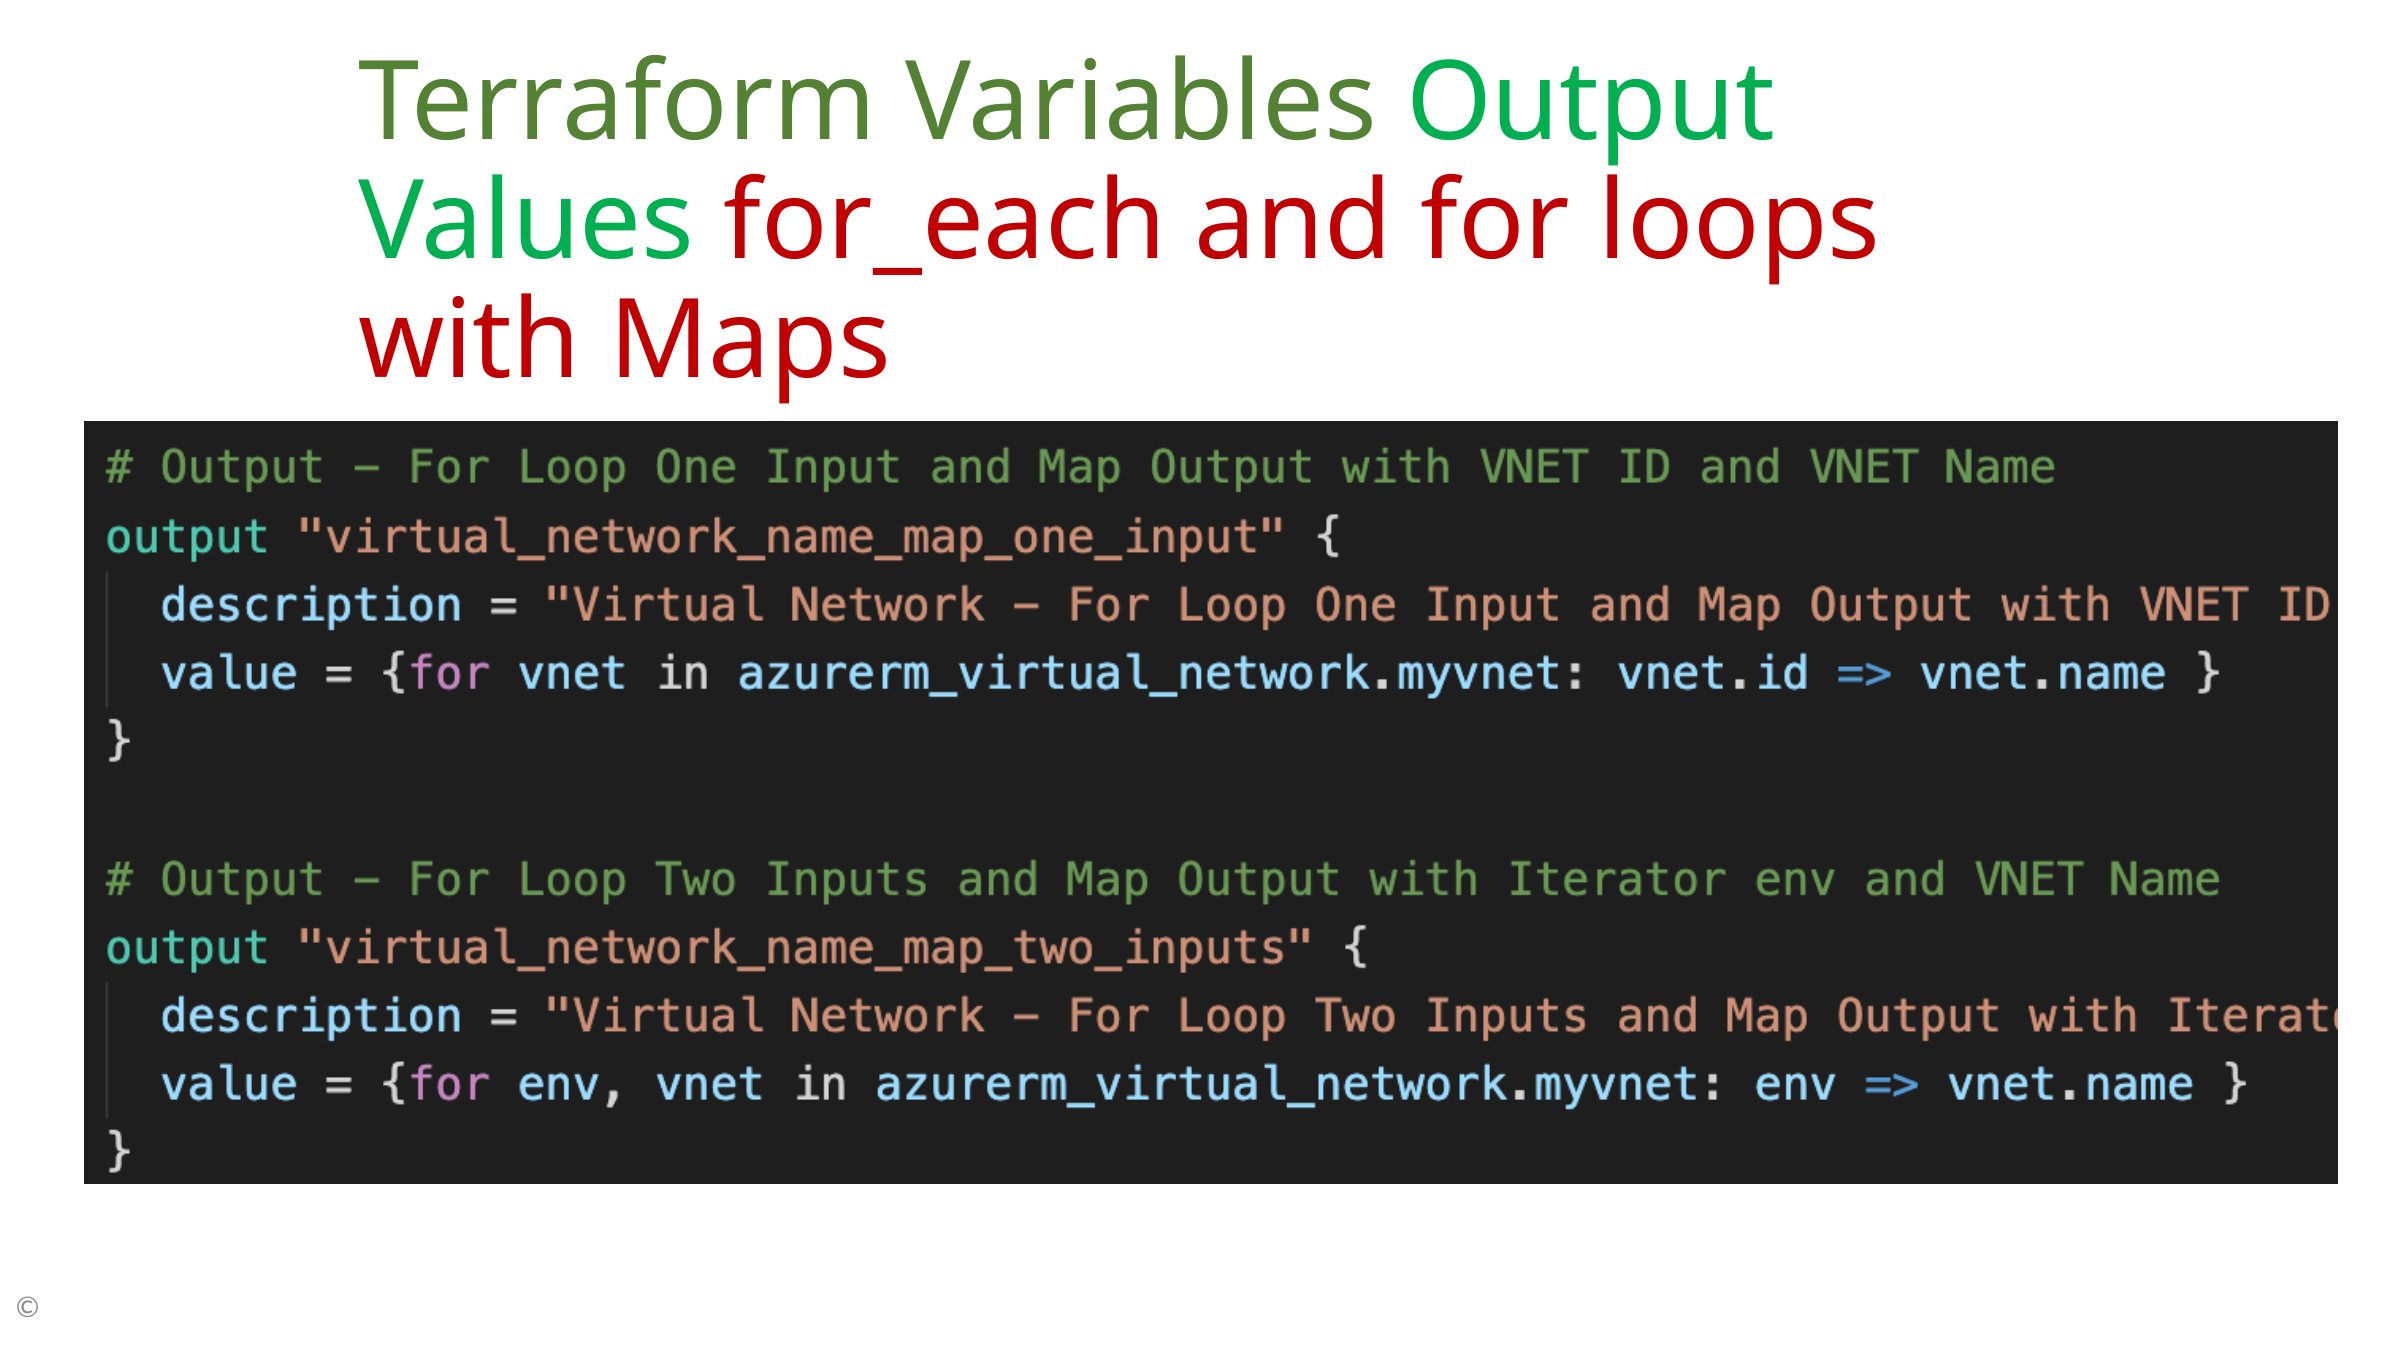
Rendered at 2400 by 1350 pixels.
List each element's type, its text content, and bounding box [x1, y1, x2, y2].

footer © [0, 1269, 810, 1342]
title Terraform Variables Output Values for_each and for loops with Maps [340, 24, 2009, 421]
picture [84, 421, 2338, 1184]
